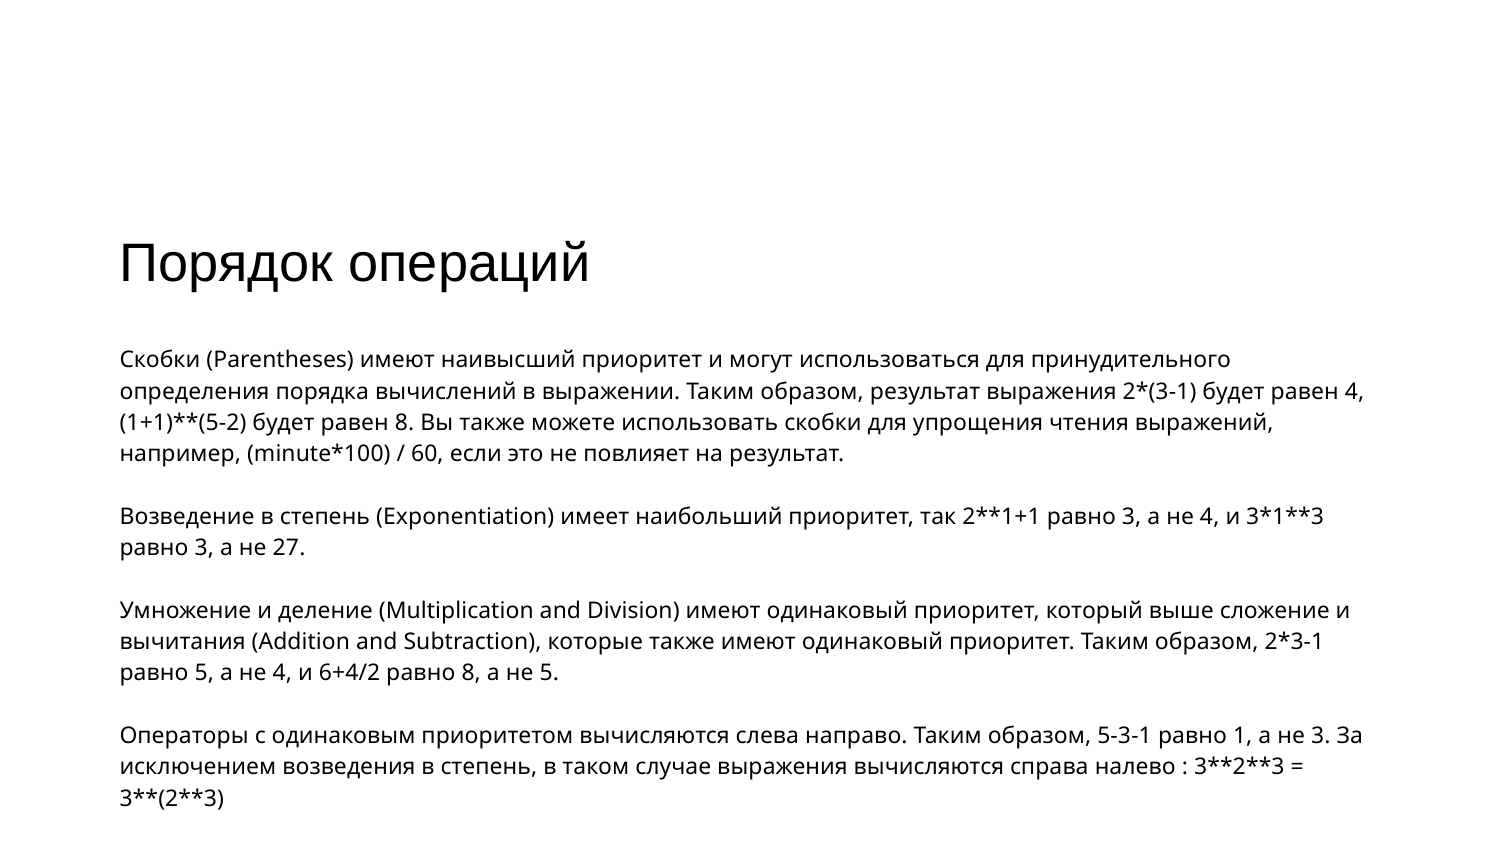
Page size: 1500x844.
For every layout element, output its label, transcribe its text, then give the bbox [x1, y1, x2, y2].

list Скобки (Parentheses) имеют наивысший приоритет и могут использоваться для принудительного определения порядка вычислений в выражении. Таким образом, результат выражения 2*(3-1) будет равен 4, (1+1)**(5-2) будет равен 8. Вы также можете использовать скобки для упрощения чтения выражений, например, (minute*100) / 60, если это не повлияет на результат. Возведение в степень (Exponentiation) имеет наибольший приоритет, так 2**1+1 равно 3, а не 4, и 3*1**3 равно 3, а не 27. Умножение и деление (Multiplication and Division) имеют одинаковый приоритет, который выше сложение и вычитания (Addition and Subtraction), которые также имеют одинаковый приоритет. Таким образом, 2*3-1 равно 5, а не 4, и 6+4/2 равно 8, а не 5. Операторы с одинаковым приоритетом вычисляются слева направо. Таким образом, 5-3-1 равно 1, а не 3. За исключением возведения в степень, в таком случае выражения вычисляются справа налево : 3**2**3 = 3**(2**3) [119, 341, 1381, 781]
title Порядок операций [119, 216, 1381, 305]
